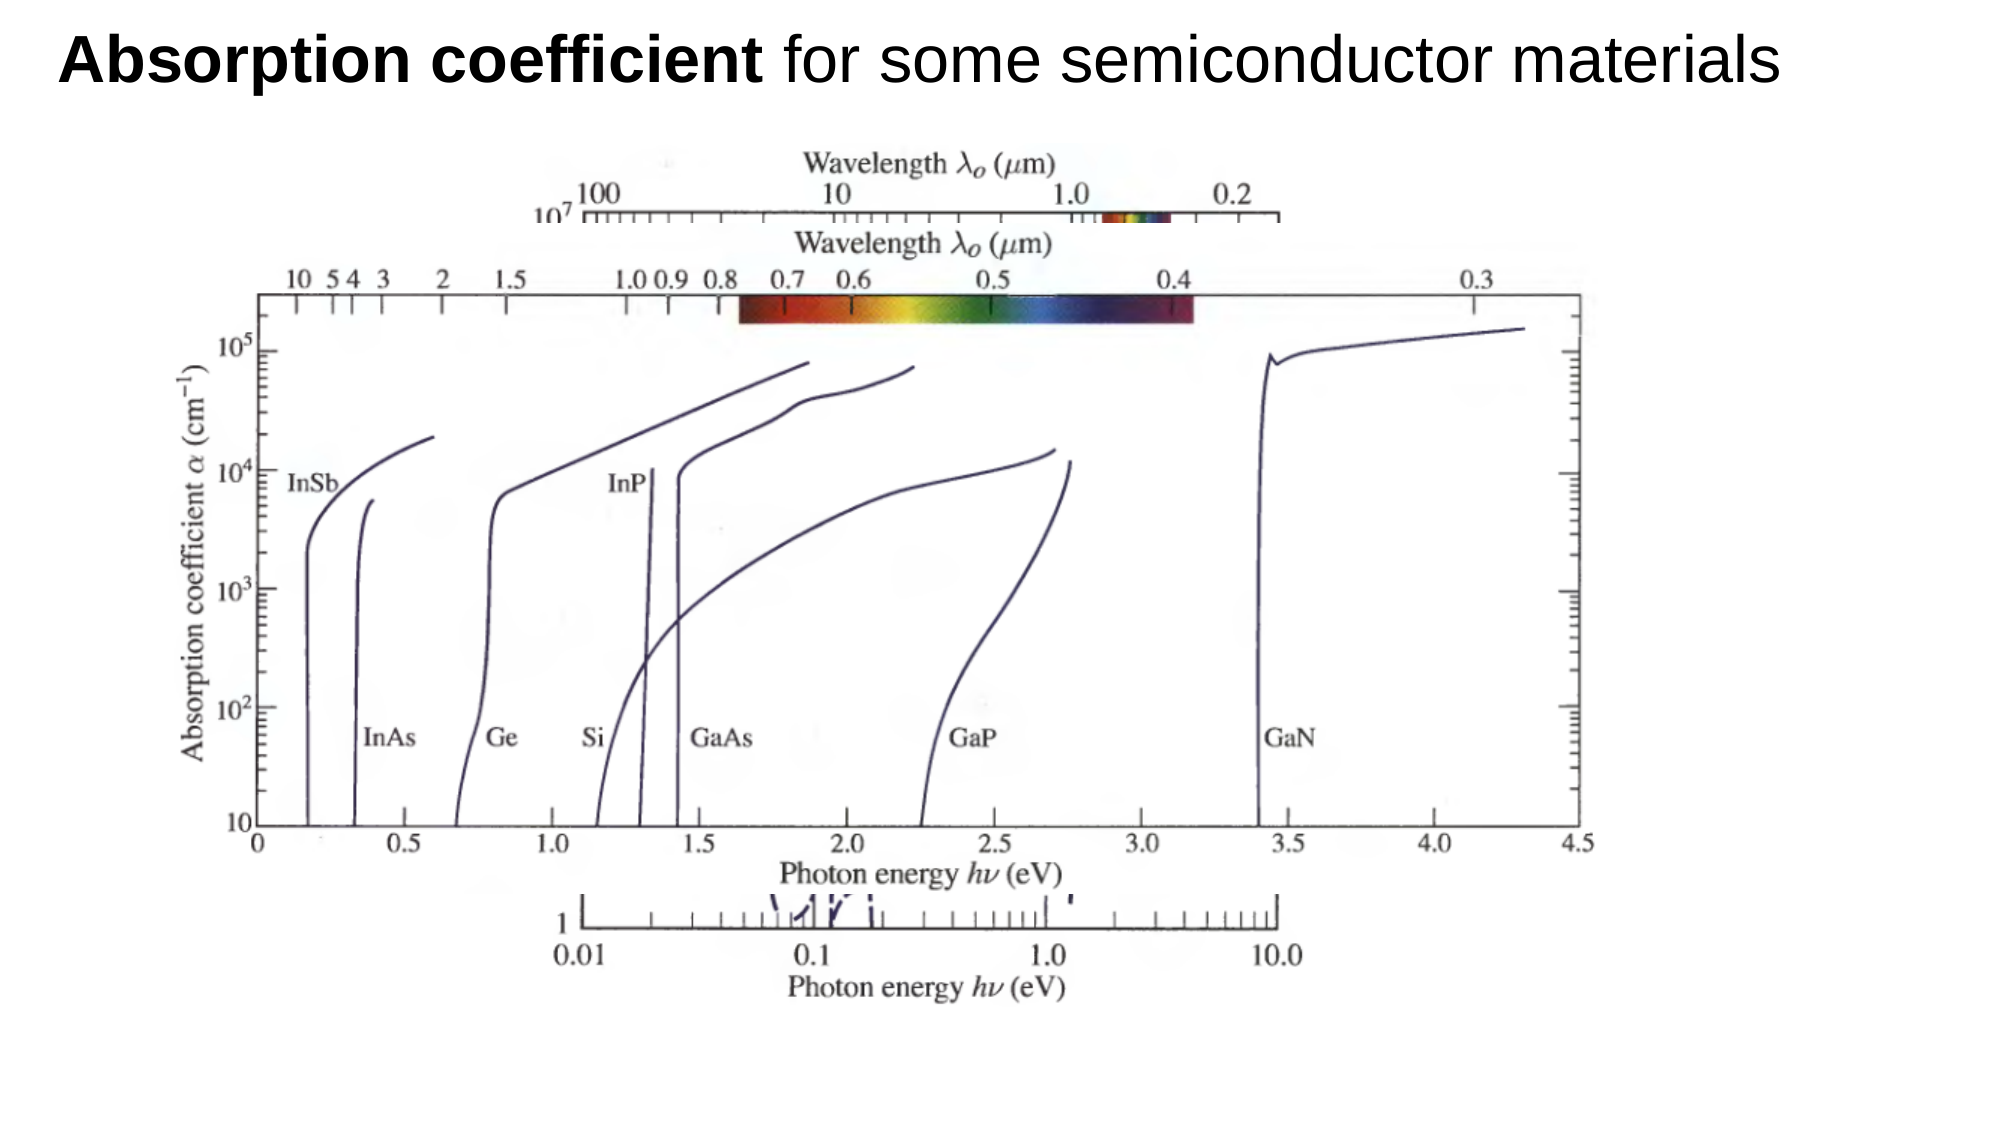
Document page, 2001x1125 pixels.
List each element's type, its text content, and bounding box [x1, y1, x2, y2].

text_box Absorption coefficient for some semiconductor materials [42, 8, 1979, 103]
picture [169, 143, 1599, 1007]
